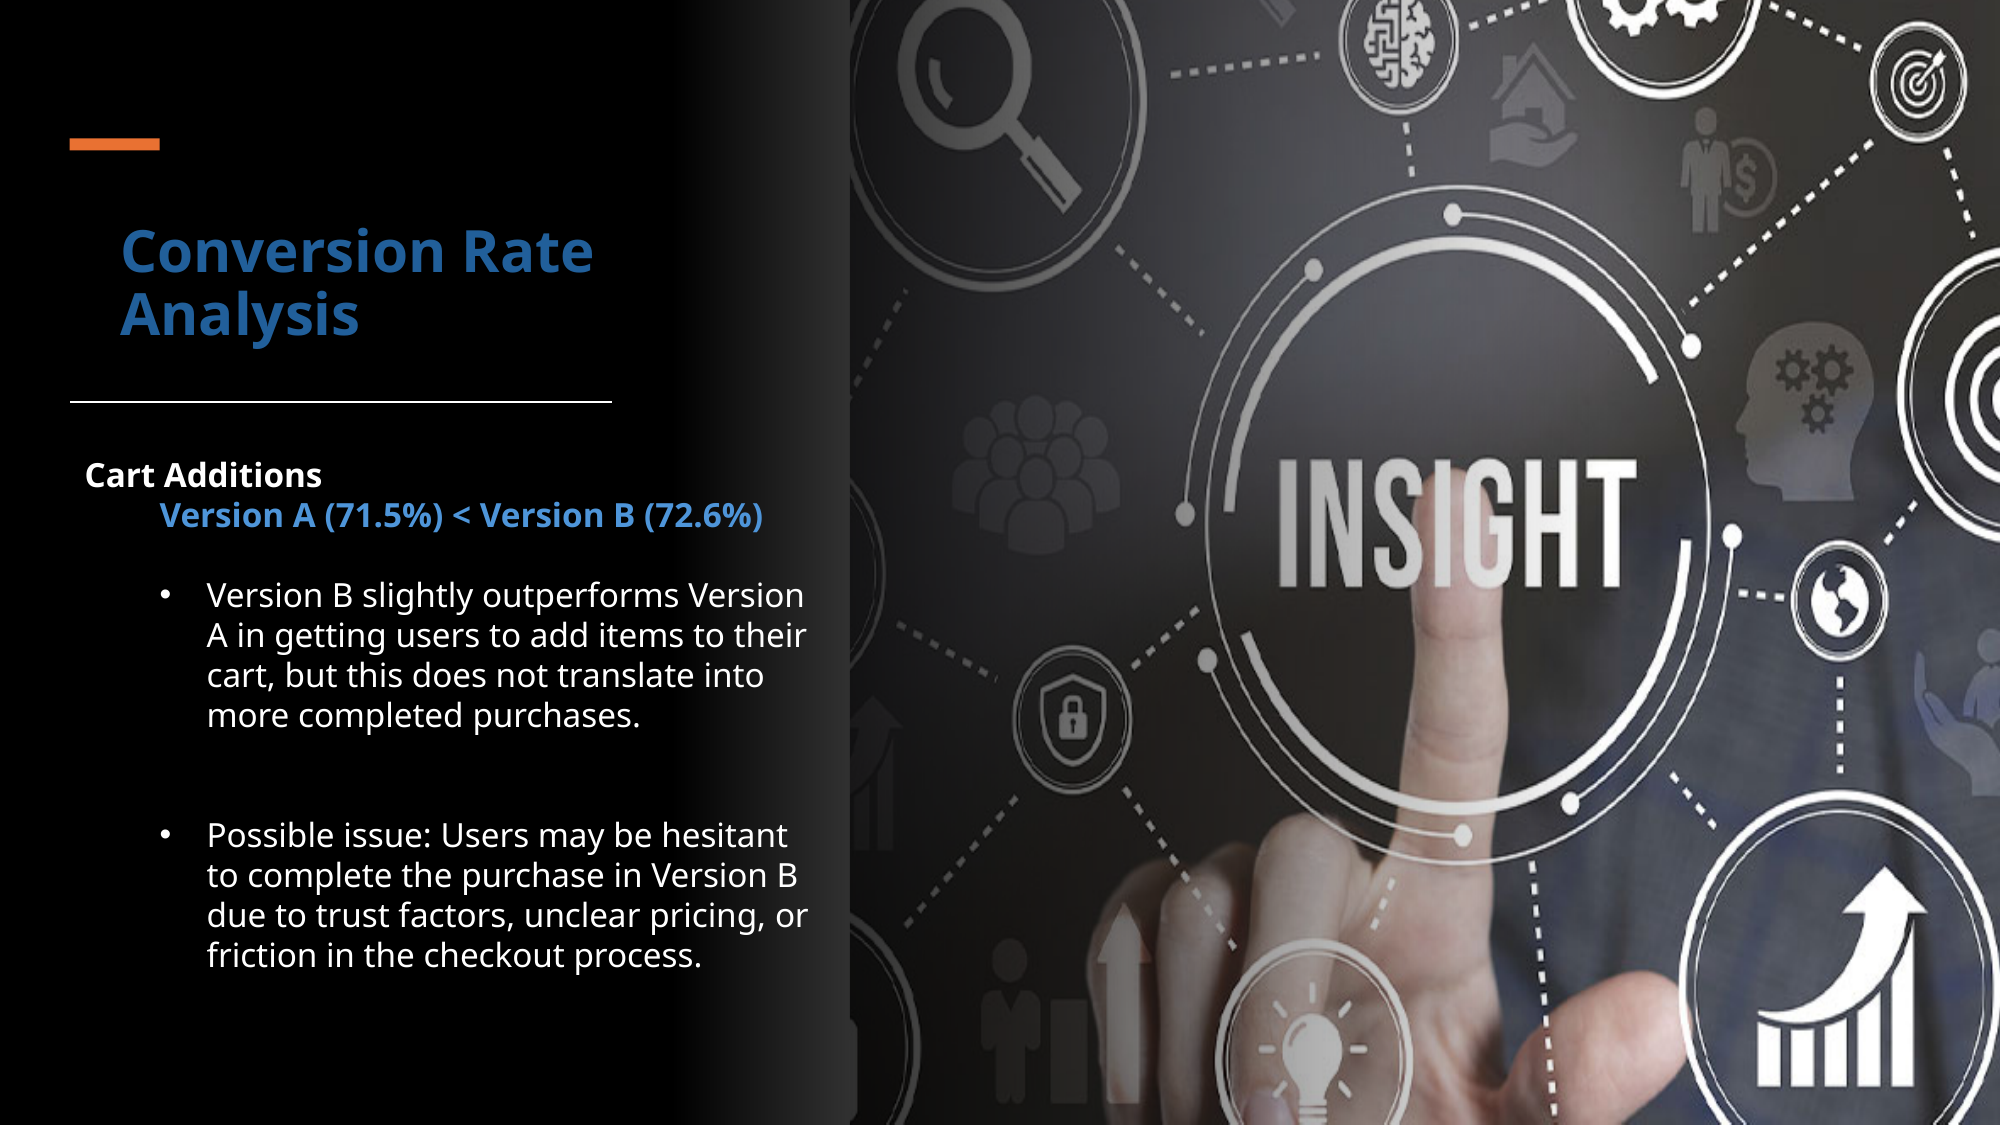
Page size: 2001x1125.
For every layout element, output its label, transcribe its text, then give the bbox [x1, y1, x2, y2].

text_box [69, 399, 613, 404]
text_box [0, 0, 849, 1125]
text_box [68, 137, 161, 152]
picture [849, 0, 2000, 1125]
text_box Cart Additions Version A (71.5%) < Version B (72.6%) Version B slightly outperforms Version A in getting users to add items to their cart, but this does not translate into more completed purchases. Possible issue: Users may be hesitant to complete the purchase in Version B due to trust factors, unclear pricing, or friction in the checkout process. [69, 447, 831, 974]
text_box Conversion Rate Analysis [105, 171, 670, 356]
